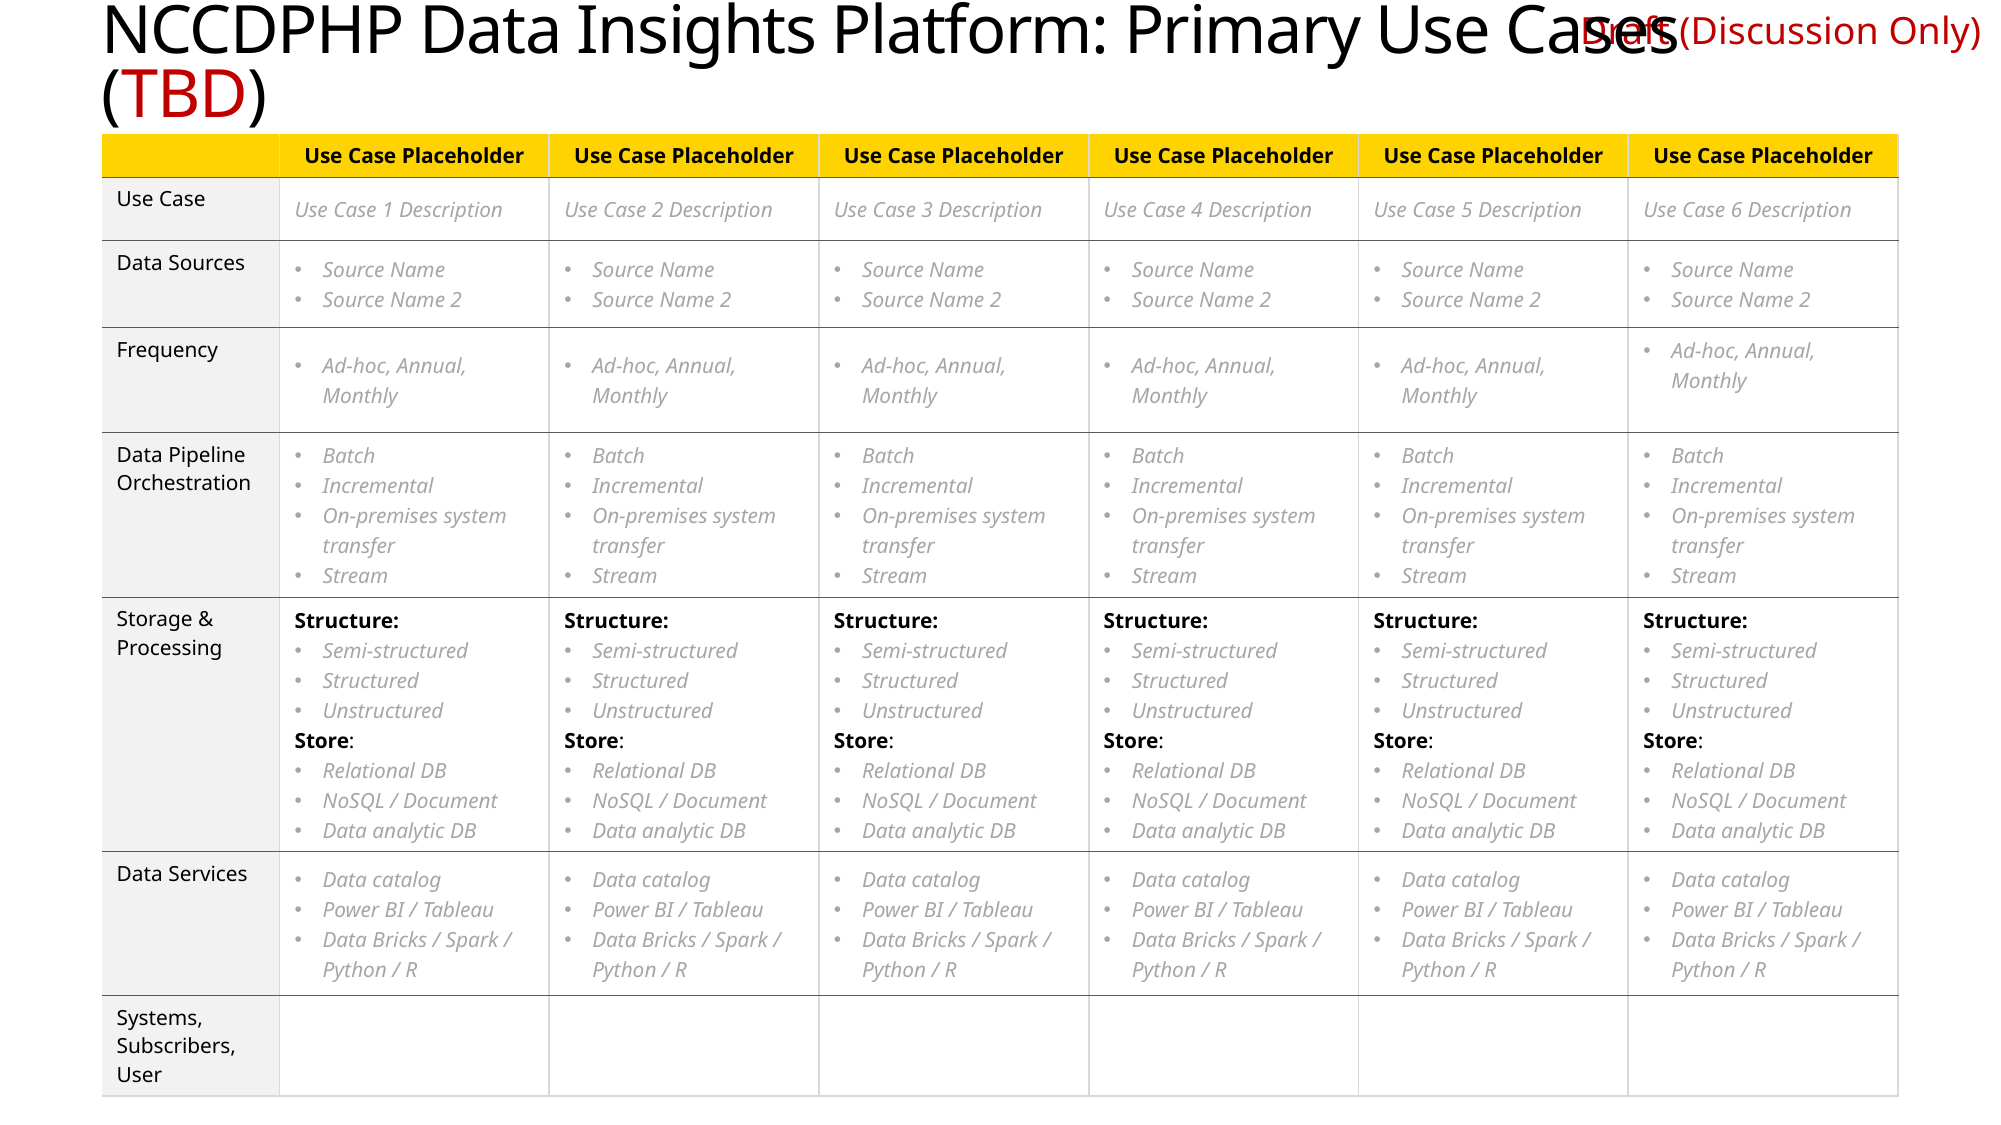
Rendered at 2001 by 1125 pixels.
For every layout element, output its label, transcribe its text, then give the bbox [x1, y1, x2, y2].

table_cell Use Case 1 Description [280, 178, 548, 240]
table_cell Data catalog Power BI / Tableau Data Bricks / Spark / Python / R [1629, 852, 1897, 995]
table_cell Source Name Source Name 2 [1090, 241, 1358, 327]
table_cell Source Name Source Name 2 [820, 241, 1088, 327]
table_cell Batch Incremental On-premises system transfer Stream [1090, 433, 1358, 597]
table_cell Ad-hoc, Annual, Monthly [550, 328, 818, 432]
title NCCDPHP Data Insights Platform: Primary Use Cases (TBD) [101, 32, 1802, 130]
table_cell Storage & Processing [102, 598, 279, 851]
table_cell Use Case 2 Description [550, 178, 818, 240]
table_cell Structure: Semi-structured Structured Unstructured Store: Relational DB NoSQL / Document Data analytic DB [1090, 598, 1358, 851]
table_cell Ad-hoc, Annual, Monthly [1359, 328, 1627, 432]
table_cell Ad-hoc, Annual, Monthly [280, 328, 548, 432]
table_cell Data catalog Power BI / Tableau Data Bricks / Spark / Python / R [820, 852, 1088, 995]
table_header Use Case Placeholder [550, 134, 818, 177]
table_cell Source Name Source Name 2 [1629, 241, 1897, 327]
table_header Use Case Placeholder [820, 134, 1088, 177]
table_cell Structure: Semi-structured Structured Unstructured Store: Relational DB NoSQL / Document Data analytic DB [820, 598, 1088, 851]
table_cell Structure: Semi-structured Structured Unstructured Store: Relational DB NoSQL / Document Data analytic DB [1359, 598, 1627, 851]
table_cell Frequency [102, 328, 279, 432]
table_cell [1090, 996, 1358, 1095]
table_cell Ad-hoc, Annual, Monthly [1629, 328, 1897, 432]
table_cell [1359, 996, 1627, 1095]
table_cell Source Name Source Name 2 [550, 241, 818, 327]
table_cell Batch Incremental On-premises system transfer Stream [820, 433, 1088, 597]
table_cell Data catalog Power BI / Tableau Data Bricks / Spark / Python / R [550, 852, 818, 995]
table_cell Systems, Subscribers, User [102, 996, 279, 1095]
table_cell Batch Incremental On-premises system transfer Stream [1359, 433, 1627, 597]
table_header Use Case Placeholder [1629, 134, 1897, 177]
table_header [102, 134, 279, 177]
table_cell [820, 996, 1088, 1095]
table_cell Data Services [102, 852, 279, 995]
table_cell Use Case [102, 178, 279, 240]
table_cell Use Case 3 Description [820, 178, 1088, 240]
table_cell Ad-hoc, Annual, Monthly [820, 328, 1088, 432]
table_cell [280, 996, 548, 1095]
table_cell Batch Incremental On-premises system transfer Stream [550, 433, 818, 597]
table_cell Structure: Semi-structured Structured Unstructured Store: Relational DB NoSQL / Document Data analytic DB [280, 598, 548, 851]
table_header Use Case Placeholder [280, 134, 548, 177]
table_cell Use Case 6 Description [1629, 178, 1897, 240]
table_cell Batch Incremental On-premises system transfer Stream [280, 433, 548, 597]
table_cell Data Pipeline Orchestration [102, 433, 279, 597]
table_cell Source Name Source Name 2 [280, 241, 548, 327]
table_cell Data Sources [102, 241, 279, 327]
table_cell Data catalog Power BI / Tableau Data Bricks / Spark / Python / R [1359, 852, 1627, 995]
table_cell Ad-hoc, Annual, Monthly [1090, 328, 1358, 432]
table_cell Source Name Source Name 2 [1359, 241, 1627, 327]
table_cell Data catalog Power BI / Tableau Data Bricks / Spark / Python / R [280, 852, 548, 995]
table_cell Use Case 4 Description [1090, 178, 1358, 240]
table_cell Structure: Semi-structured Structured Unstructured Store: Relational DB NoSQL / Document Data analytic DB [550, 598, 818, 851]
table_header Use Case Placeholder [1090, 134, 1358, 177]
table_cell [1629, 996, 1897, 1095]
table_cell Use Case 5 Description [1359, 178, 1627, 240]
table_cell Structure: Semi-structured Structured Unstructured Store: Relational DB NoSQL / Document Data analytic DB [1629, 598, 1897, 851]
table_header Use Case Placeholder [1359, 134, 1627, 177]
table_cell [550, 996, 818, 1095]
table_cell Batch Incremental On-premises system transfer Stream [1629, 433, 1897, 597]
table_cell Data catalog Power BI / Tableau Data Bricks / Spark / Python / R [1090, 852, 1358, 995]
